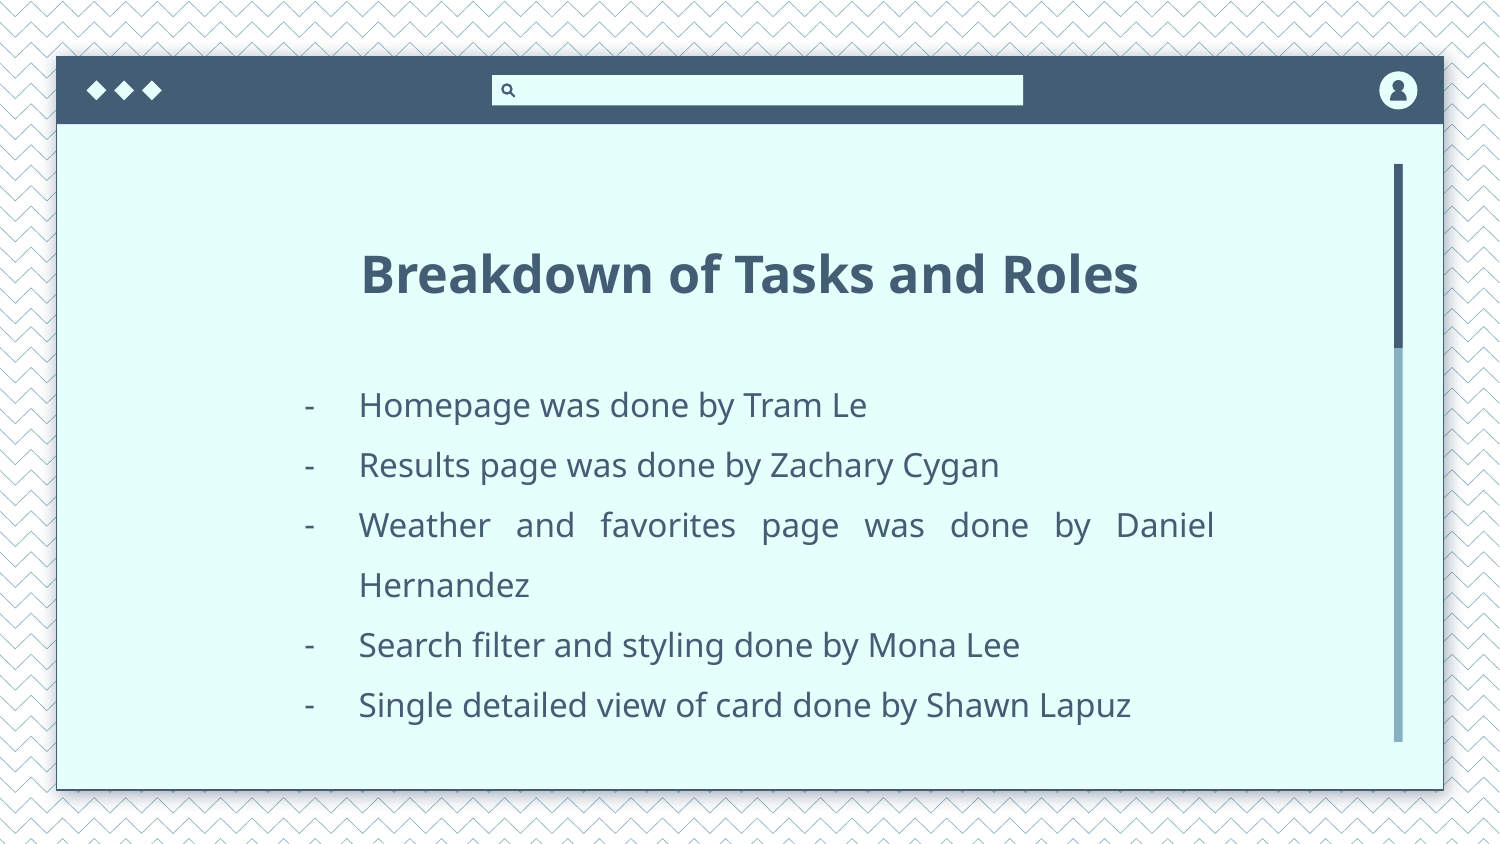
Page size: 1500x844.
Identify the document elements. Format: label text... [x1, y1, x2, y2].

text_box Homepage was done by Tram Le Results page was done by Zachary Cygan Weather and favorites page was done by Daniel Hernandez Search filter and styling done by Mona Lee Single detailed view of card done by Shawn Lapuz [268, 349, 1232, 739]
text_box Breakdown of Tasks and Roles [268, 226, 1232, 320]
